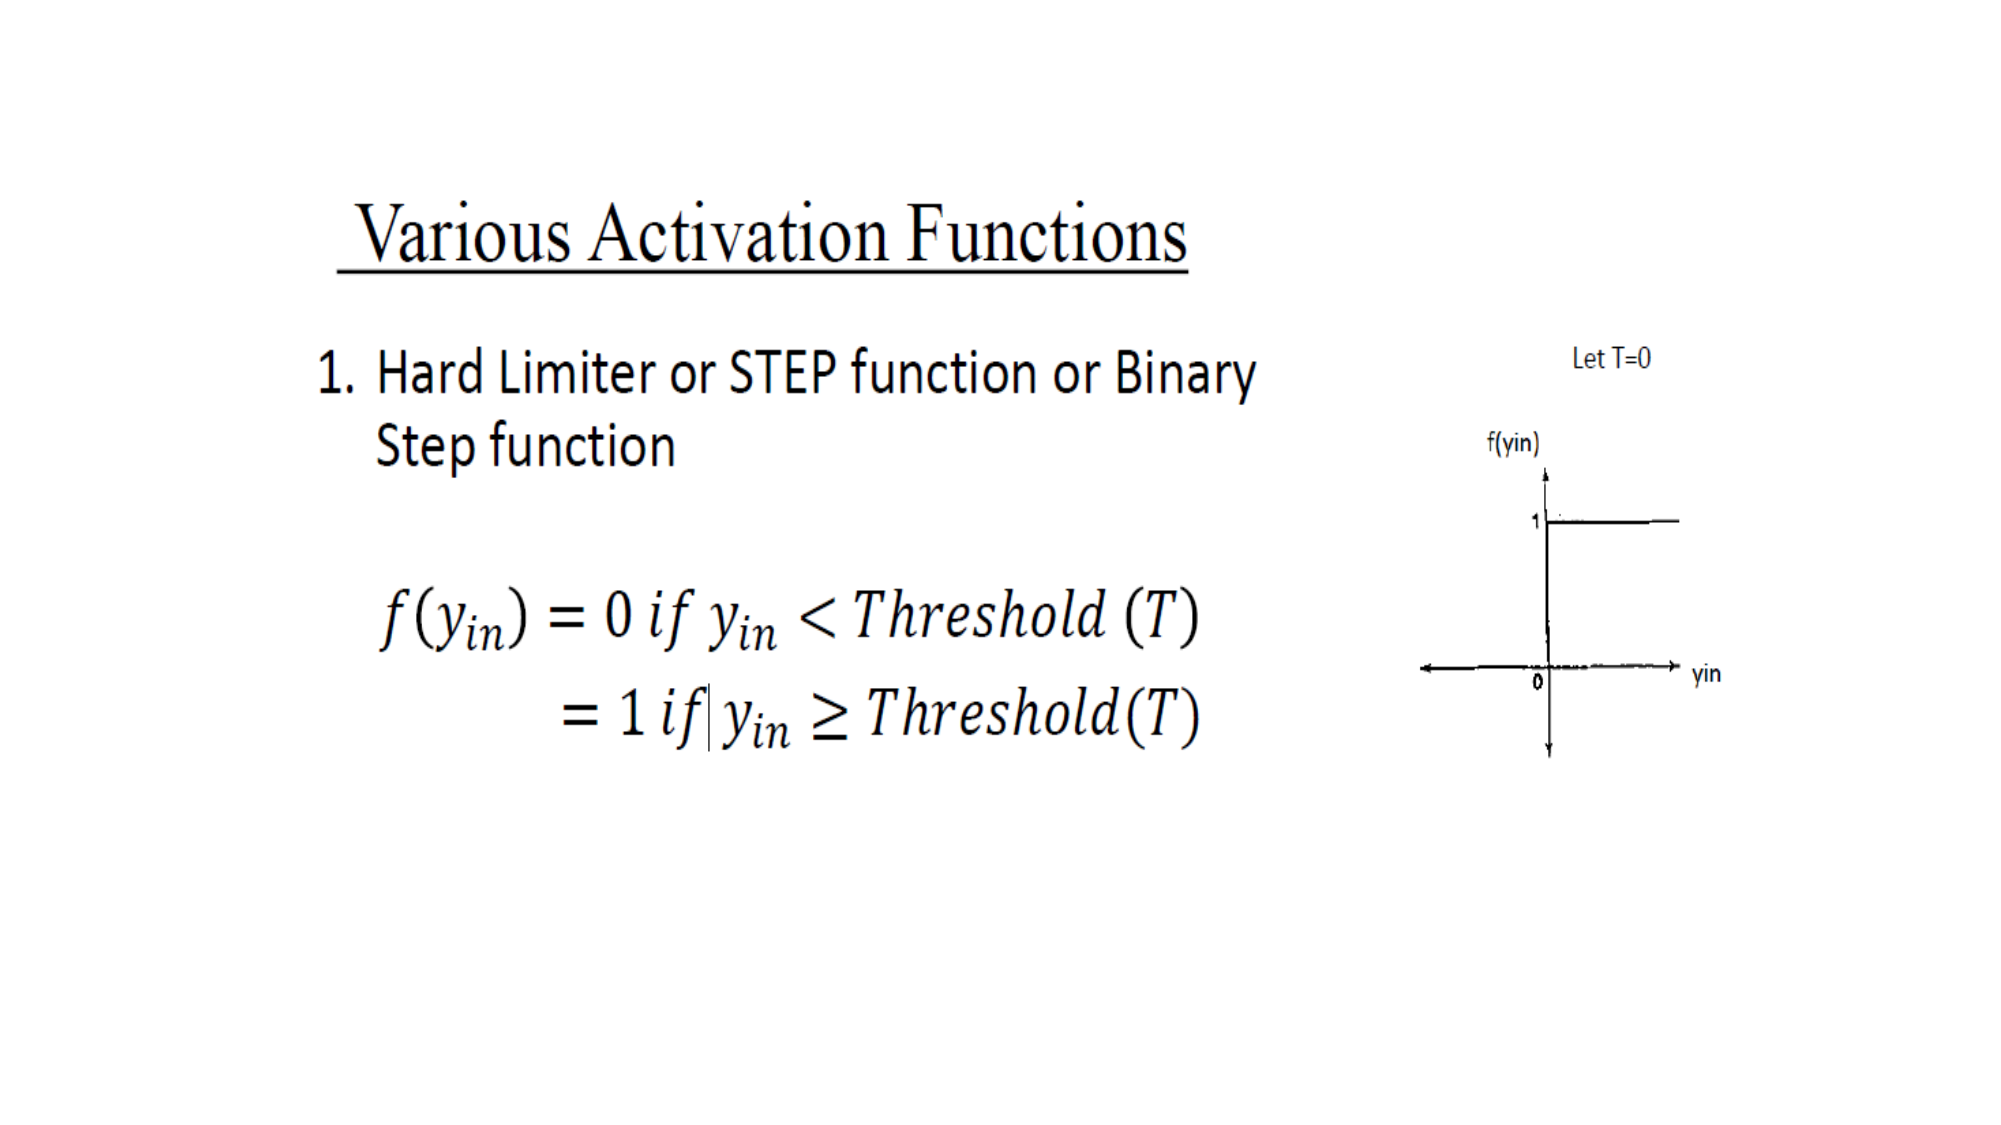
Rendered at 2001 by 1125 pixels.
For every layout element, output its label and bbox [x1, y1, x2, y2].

picture [302, 118, 1824, 994]
